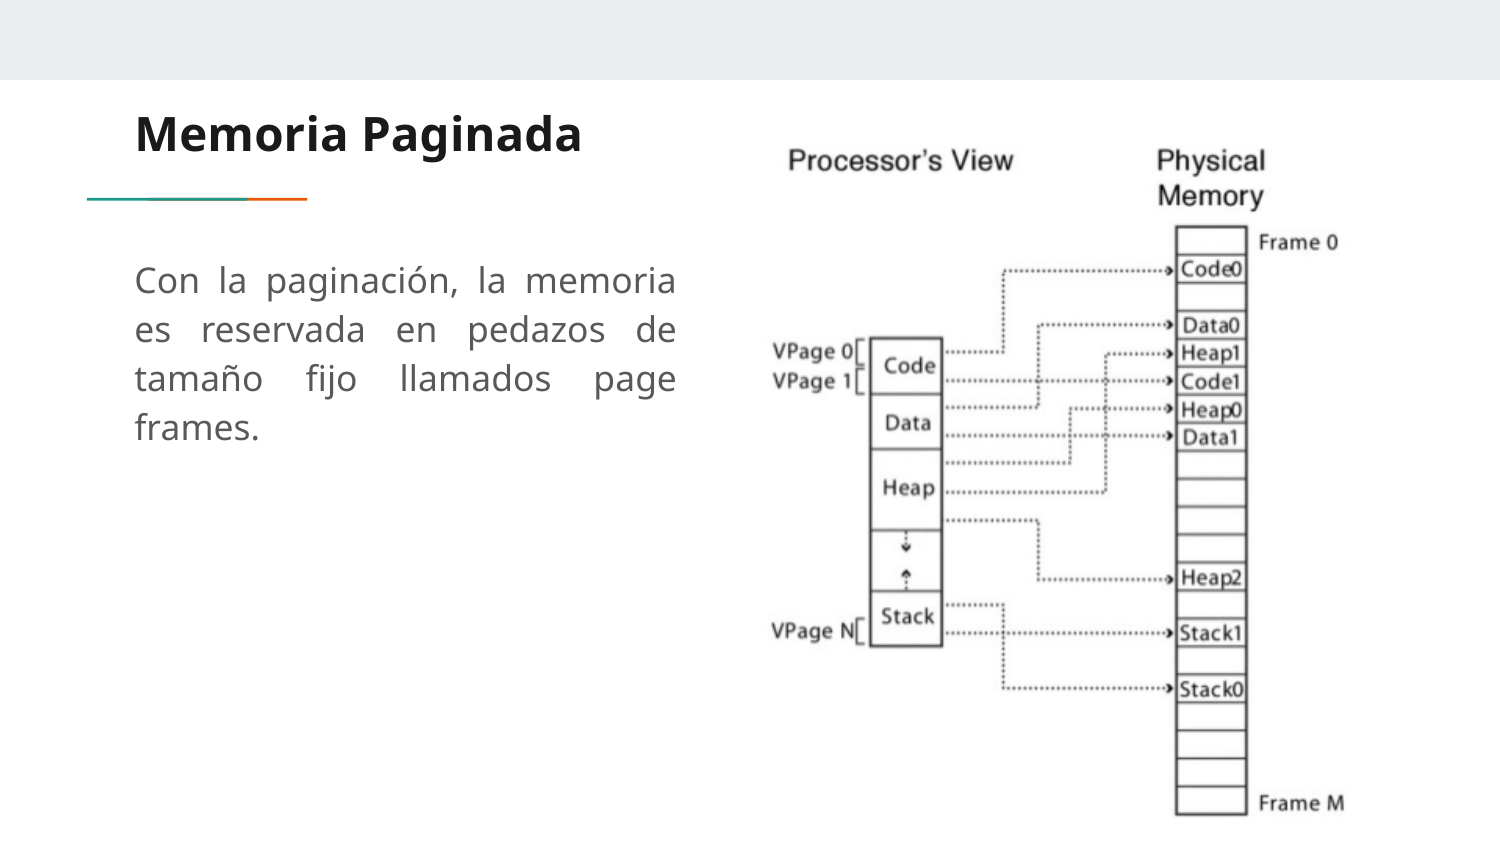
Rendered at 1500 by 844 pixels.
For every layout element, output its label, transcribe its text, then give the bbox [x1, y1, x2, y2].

picture [689, 113, 1419, 844]
title Memoria Paginada [119, 88, 1381, 177]
list Con la paginación, la memoria es reservada en pedazos de tamaño fijo llamados page frames. [119, 236, 684, 722]
